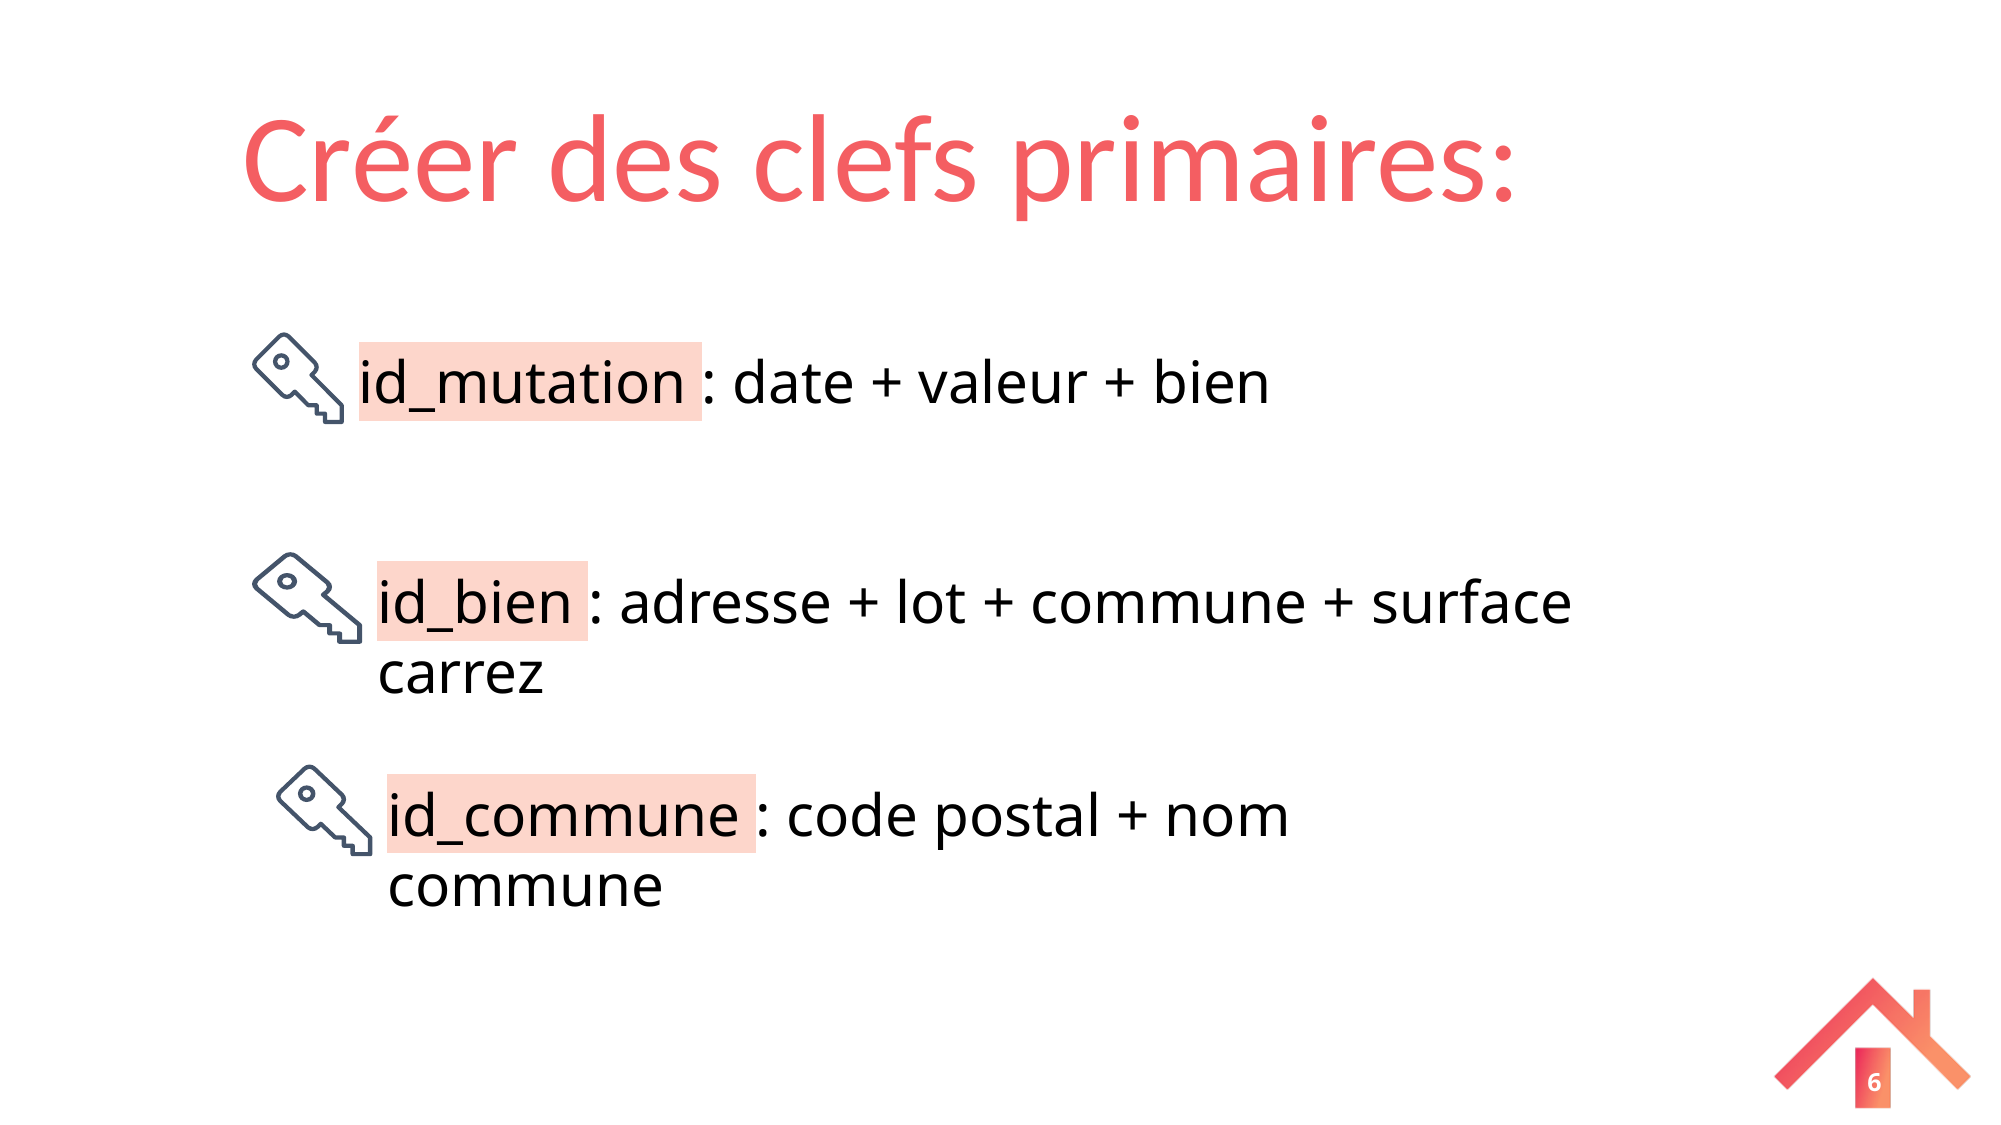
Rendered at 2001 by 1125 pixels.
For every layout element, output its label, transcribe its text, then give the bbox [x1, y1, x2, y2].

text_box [1446, 956, 1985, 1125]
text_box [252, 332, 1504, 425]
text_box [275, 764, 1592, 857]
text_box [252, 552, 1755, 644]
text_box Créer des clefs primaires: [227, 69, 1731, 234]
